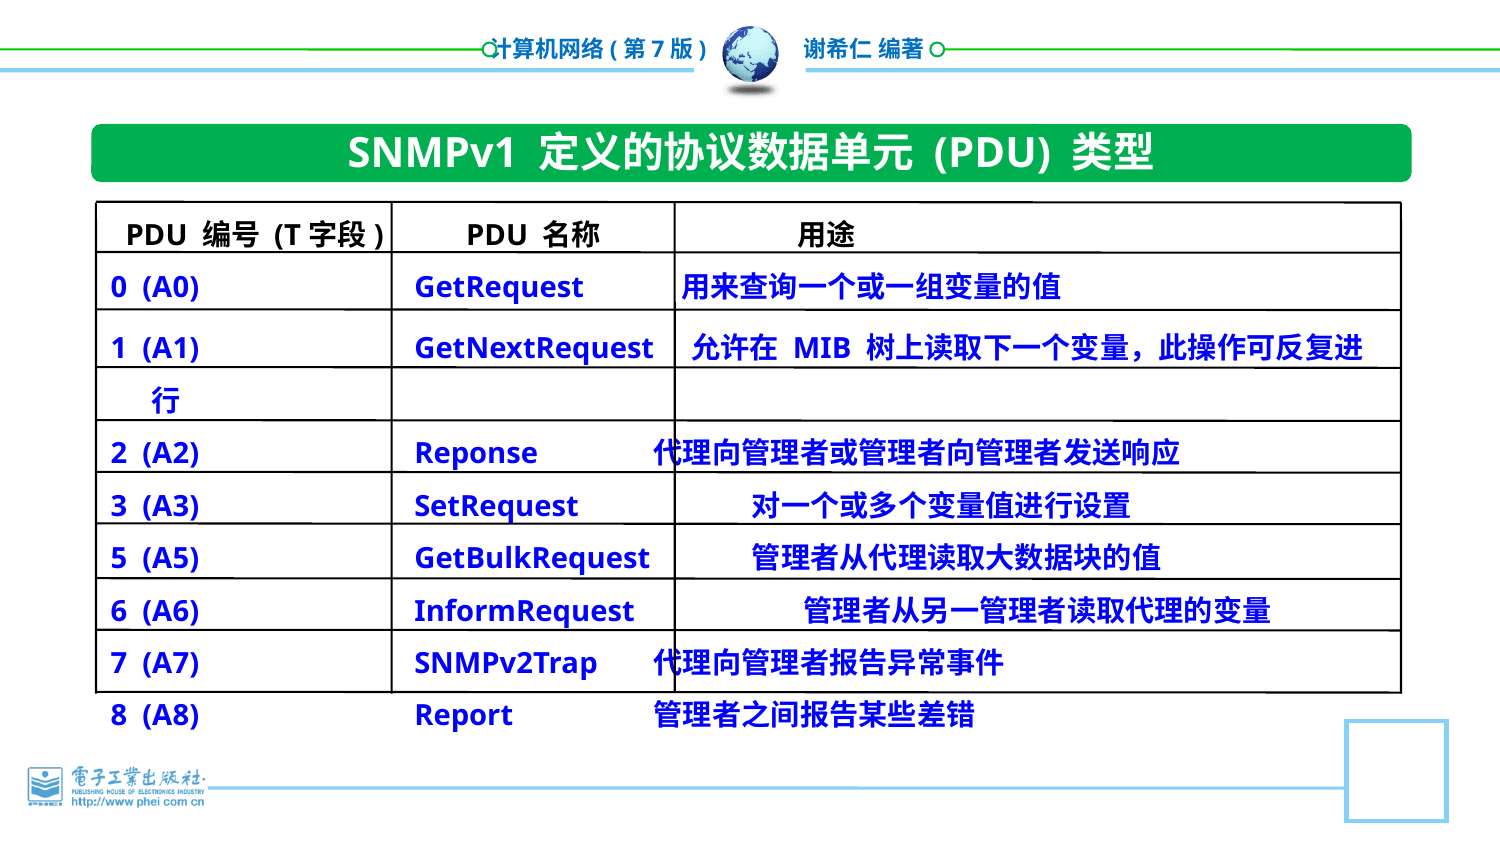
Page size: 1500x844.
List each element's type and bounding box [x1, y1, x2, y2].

picture [23, 764, 208, 809]
text_box [80, 191, 1402, 740]
picture [720, 24, 780, 100]
text_box [91, 118, 1412, 184]
